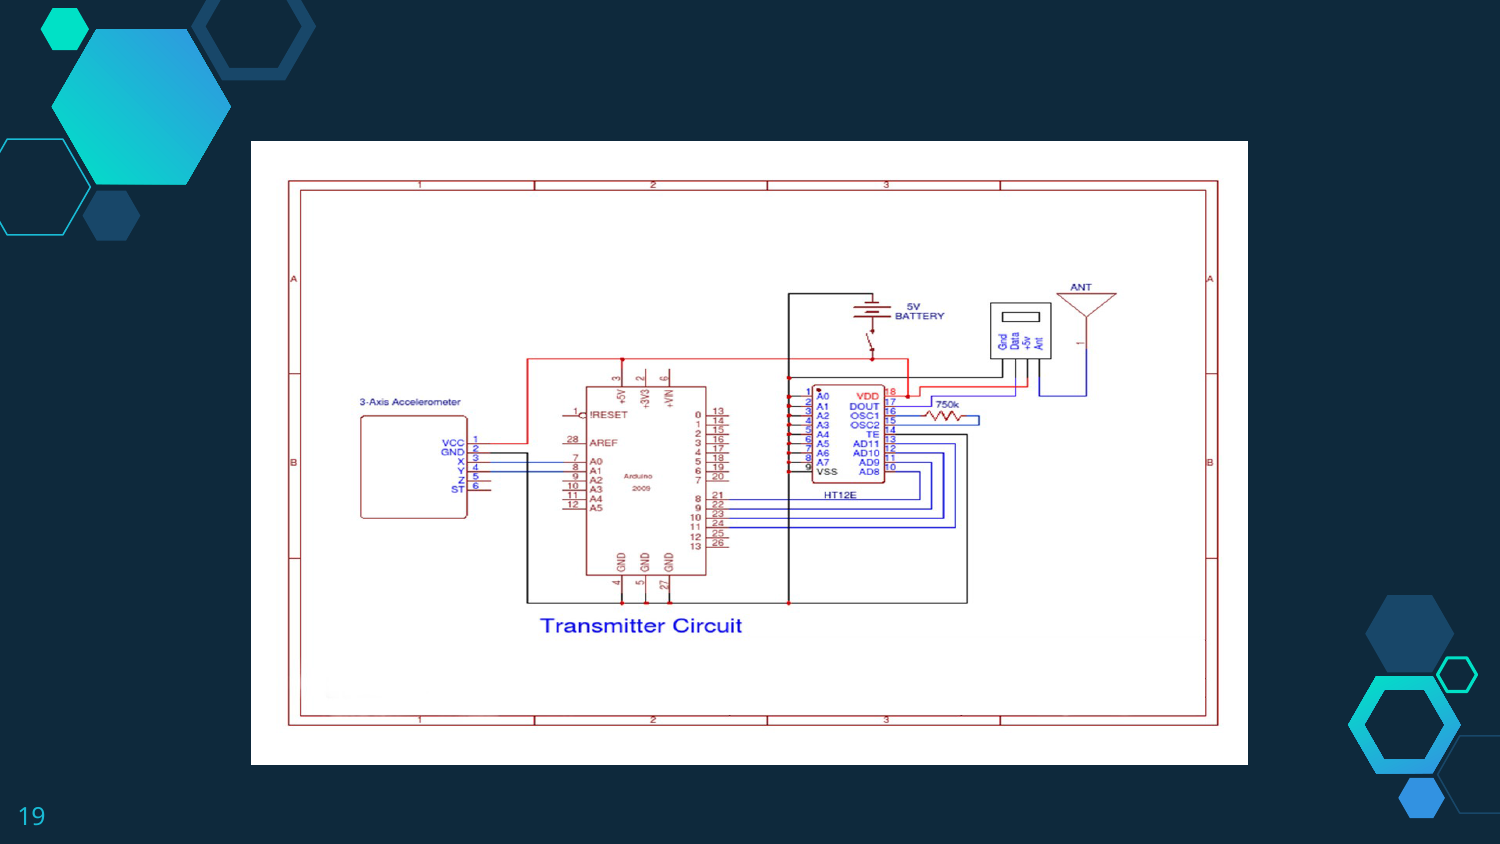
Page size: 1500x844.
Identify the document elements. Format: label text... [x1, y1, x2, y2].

slide_number ‹#› [2, 785, 93, 844]
picture [251, 141, 1249, 765]
